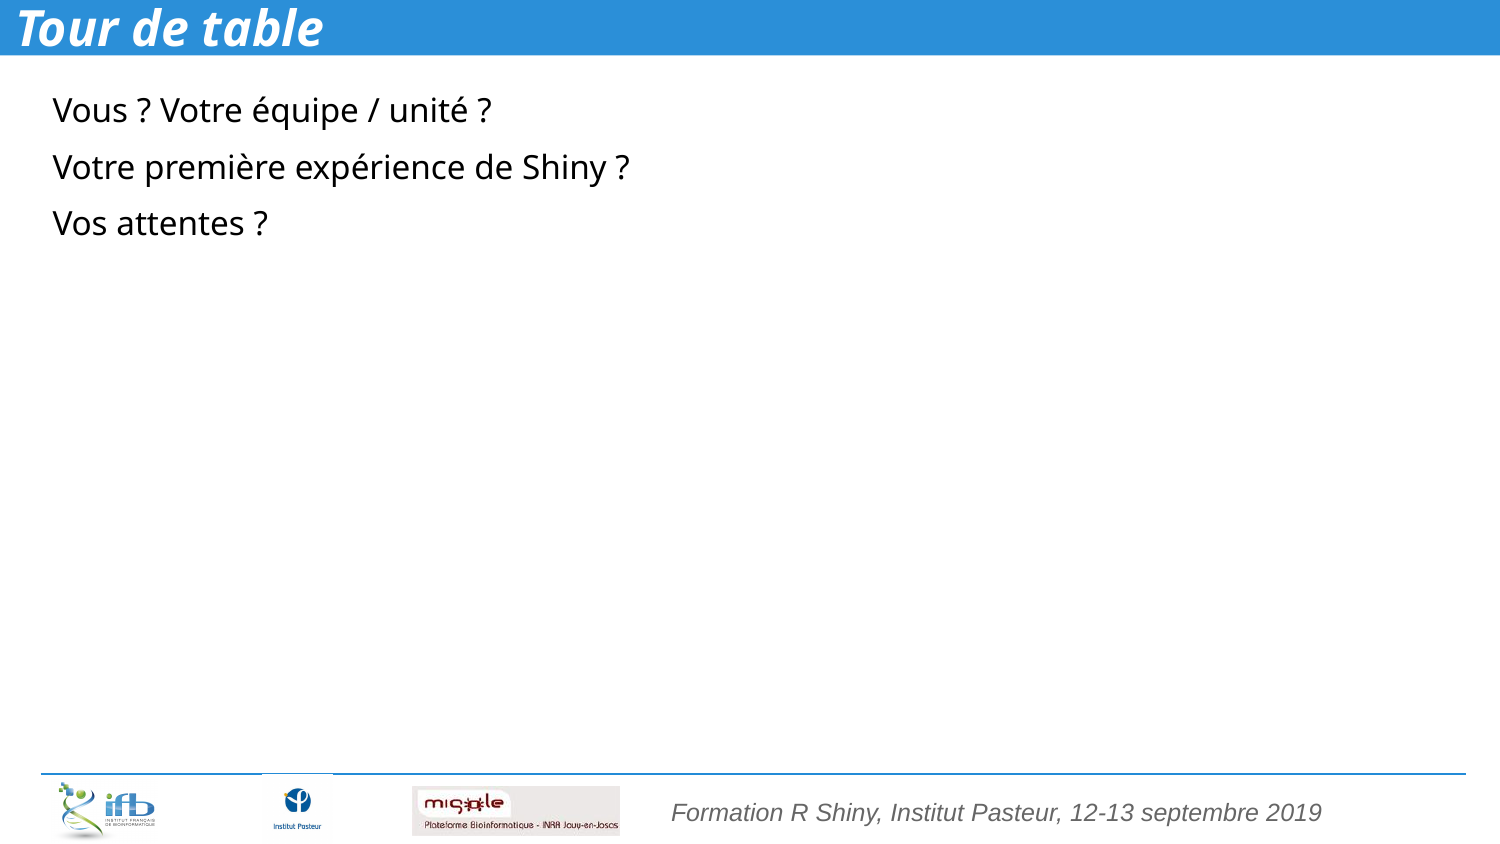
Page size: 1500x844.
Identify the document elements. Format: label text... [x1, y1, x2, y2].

title Tour de table [0, 0, 1500, 56]
picture [51, 779, 158, 843]
picture [412, 786, 620, 836]
picture [262, 774, 333, 844]
list Vous ? Votre équipe / unité ? Votre première expérience de Shiny ? Vos attentes ? [37, 74, 1469, 759]
